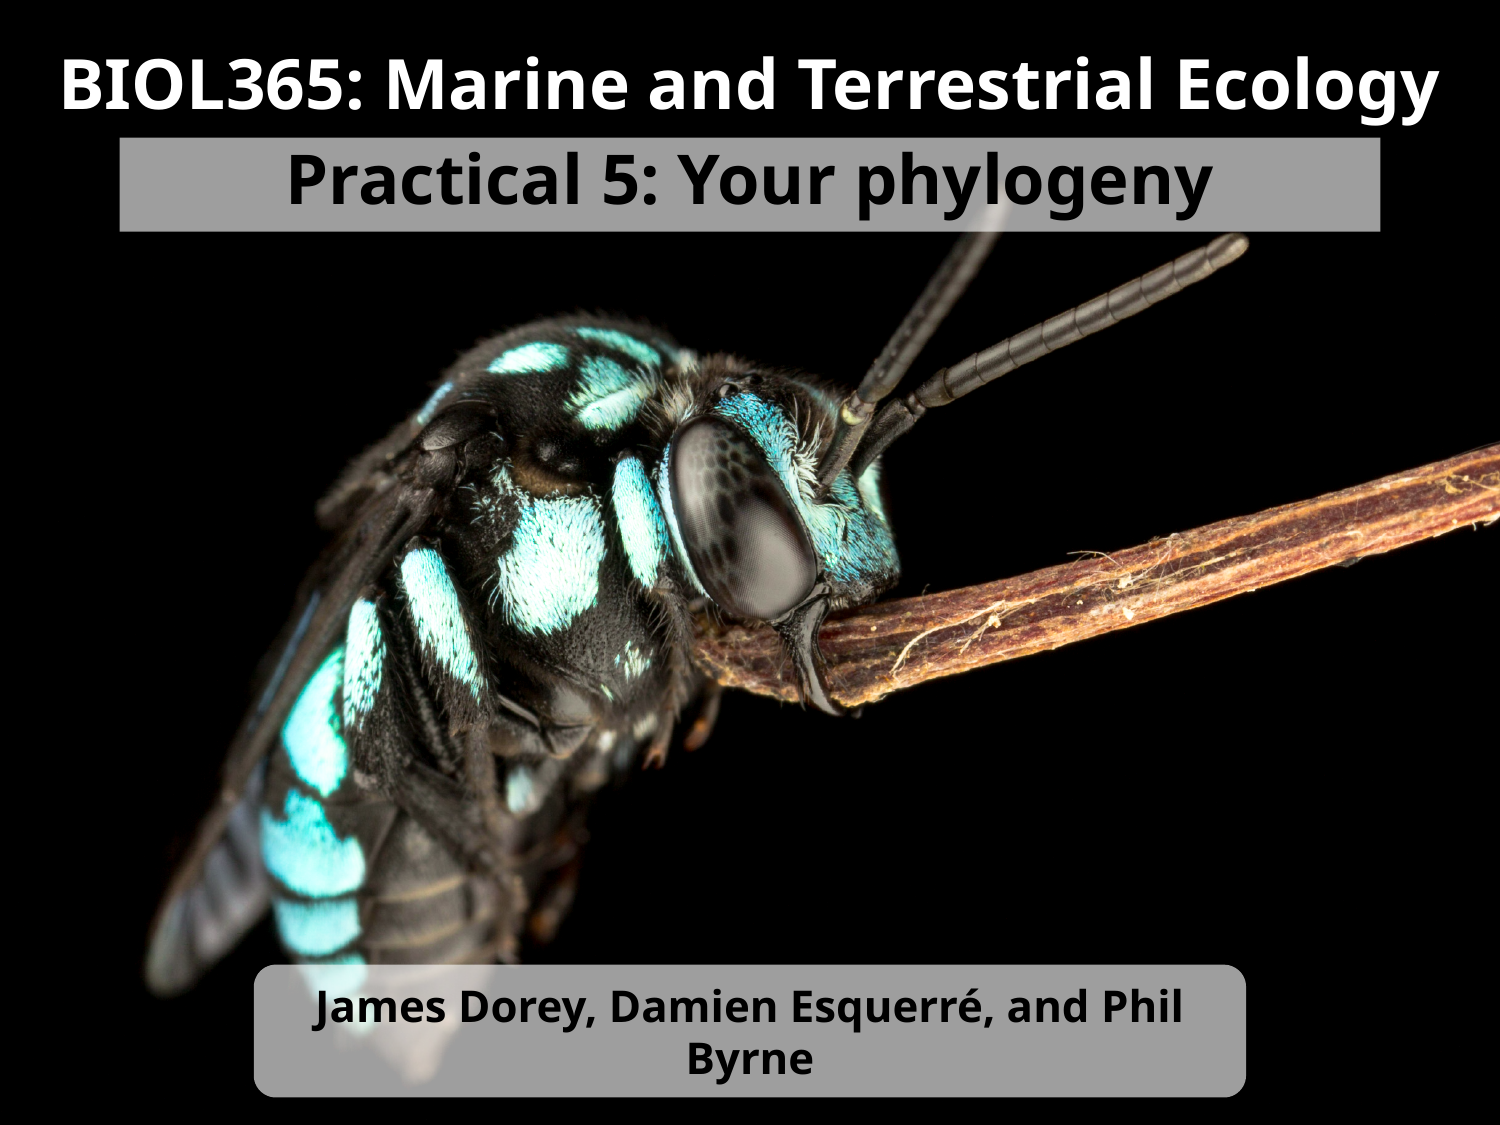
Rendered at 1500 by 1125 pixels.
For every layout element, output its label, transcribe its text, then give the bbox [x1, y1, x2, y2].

title BIOL365: Marine and Terrestrial Ecology [0, 3, 1500, 133]
picture [0, 139, 1500, 1125]
